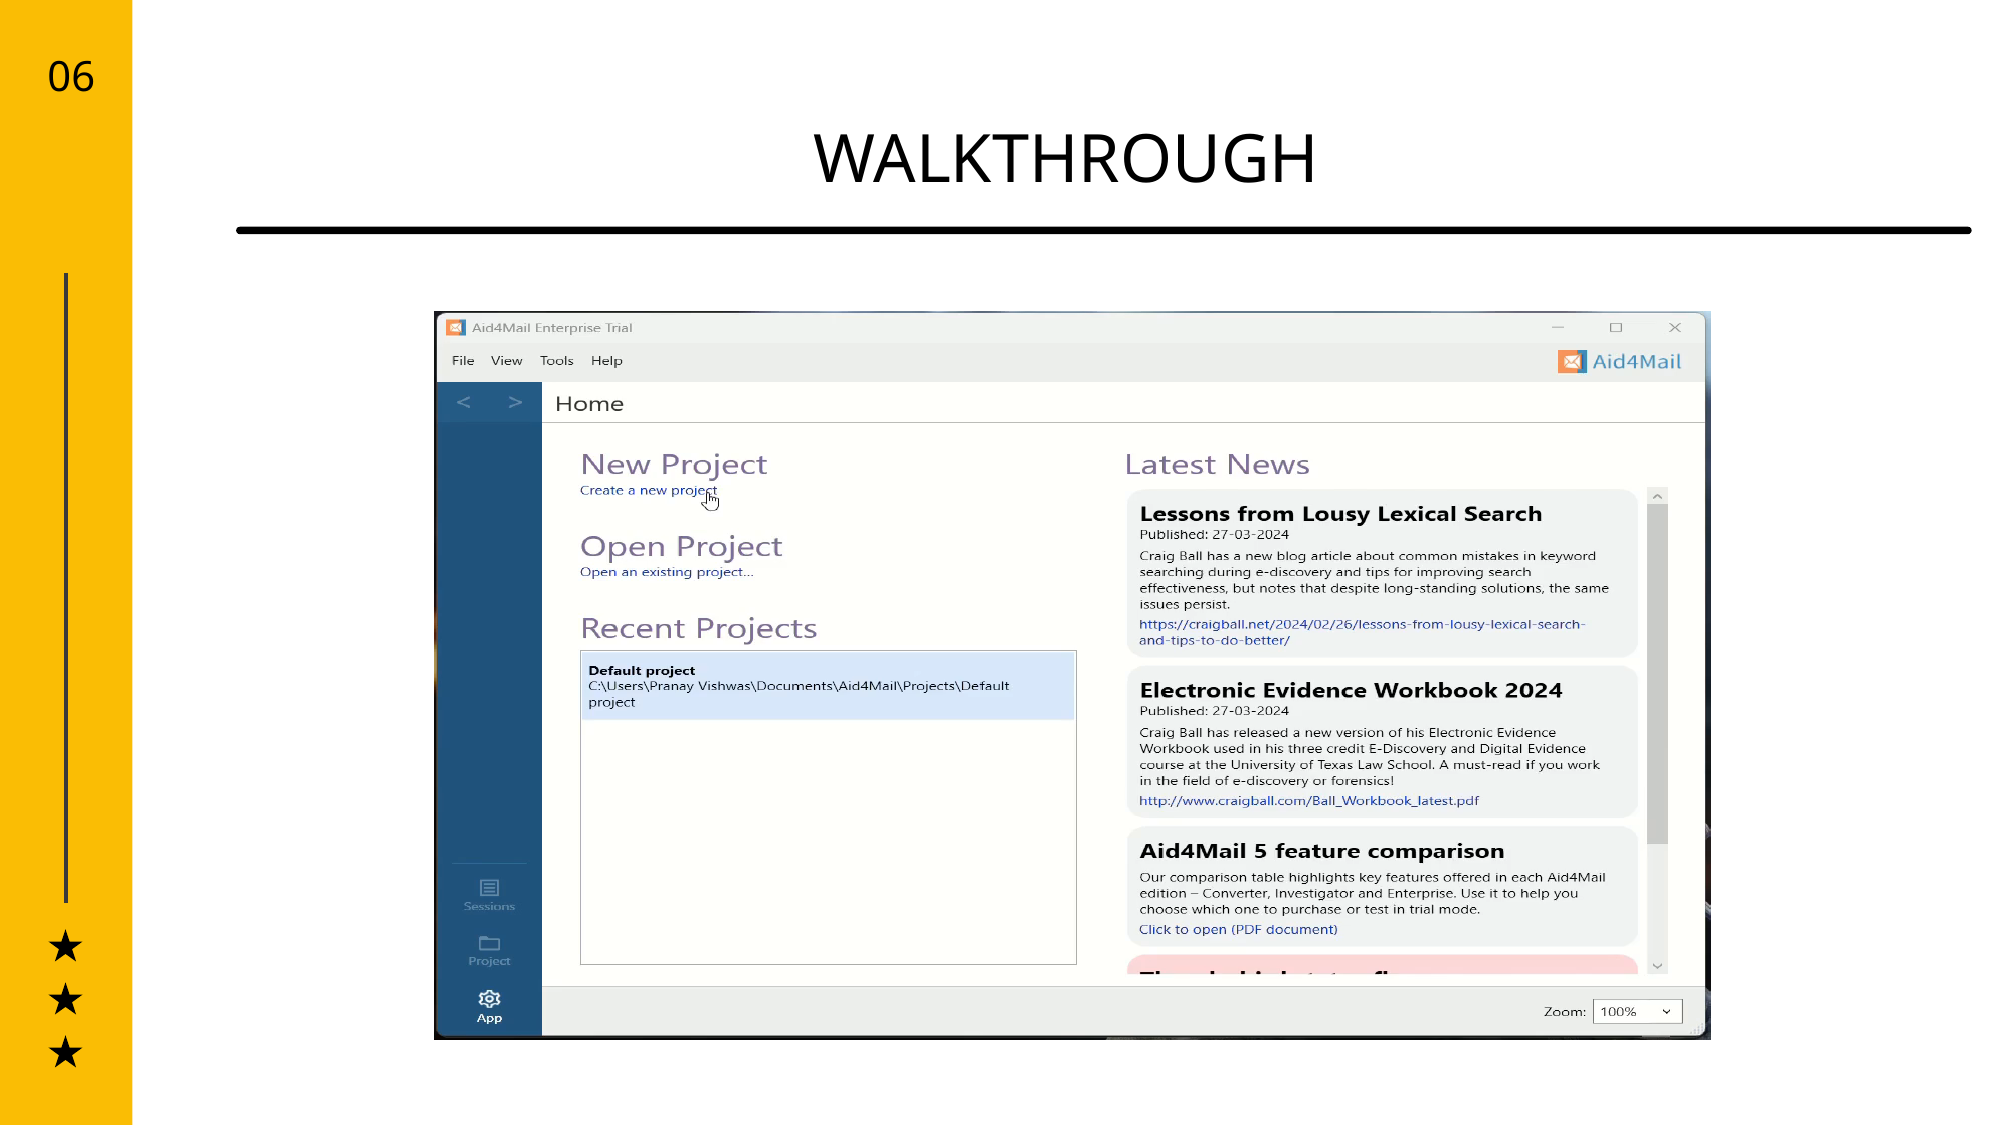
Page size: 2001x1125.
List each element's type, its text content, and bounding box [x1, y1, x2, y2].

text_box 06 [32, 42, 131, 108]
text_box [234, 225, 1974, 236]
text_box WALKTHROUGH [799, 108, 1712, 203]
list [433, 310, 1713, 1042]
